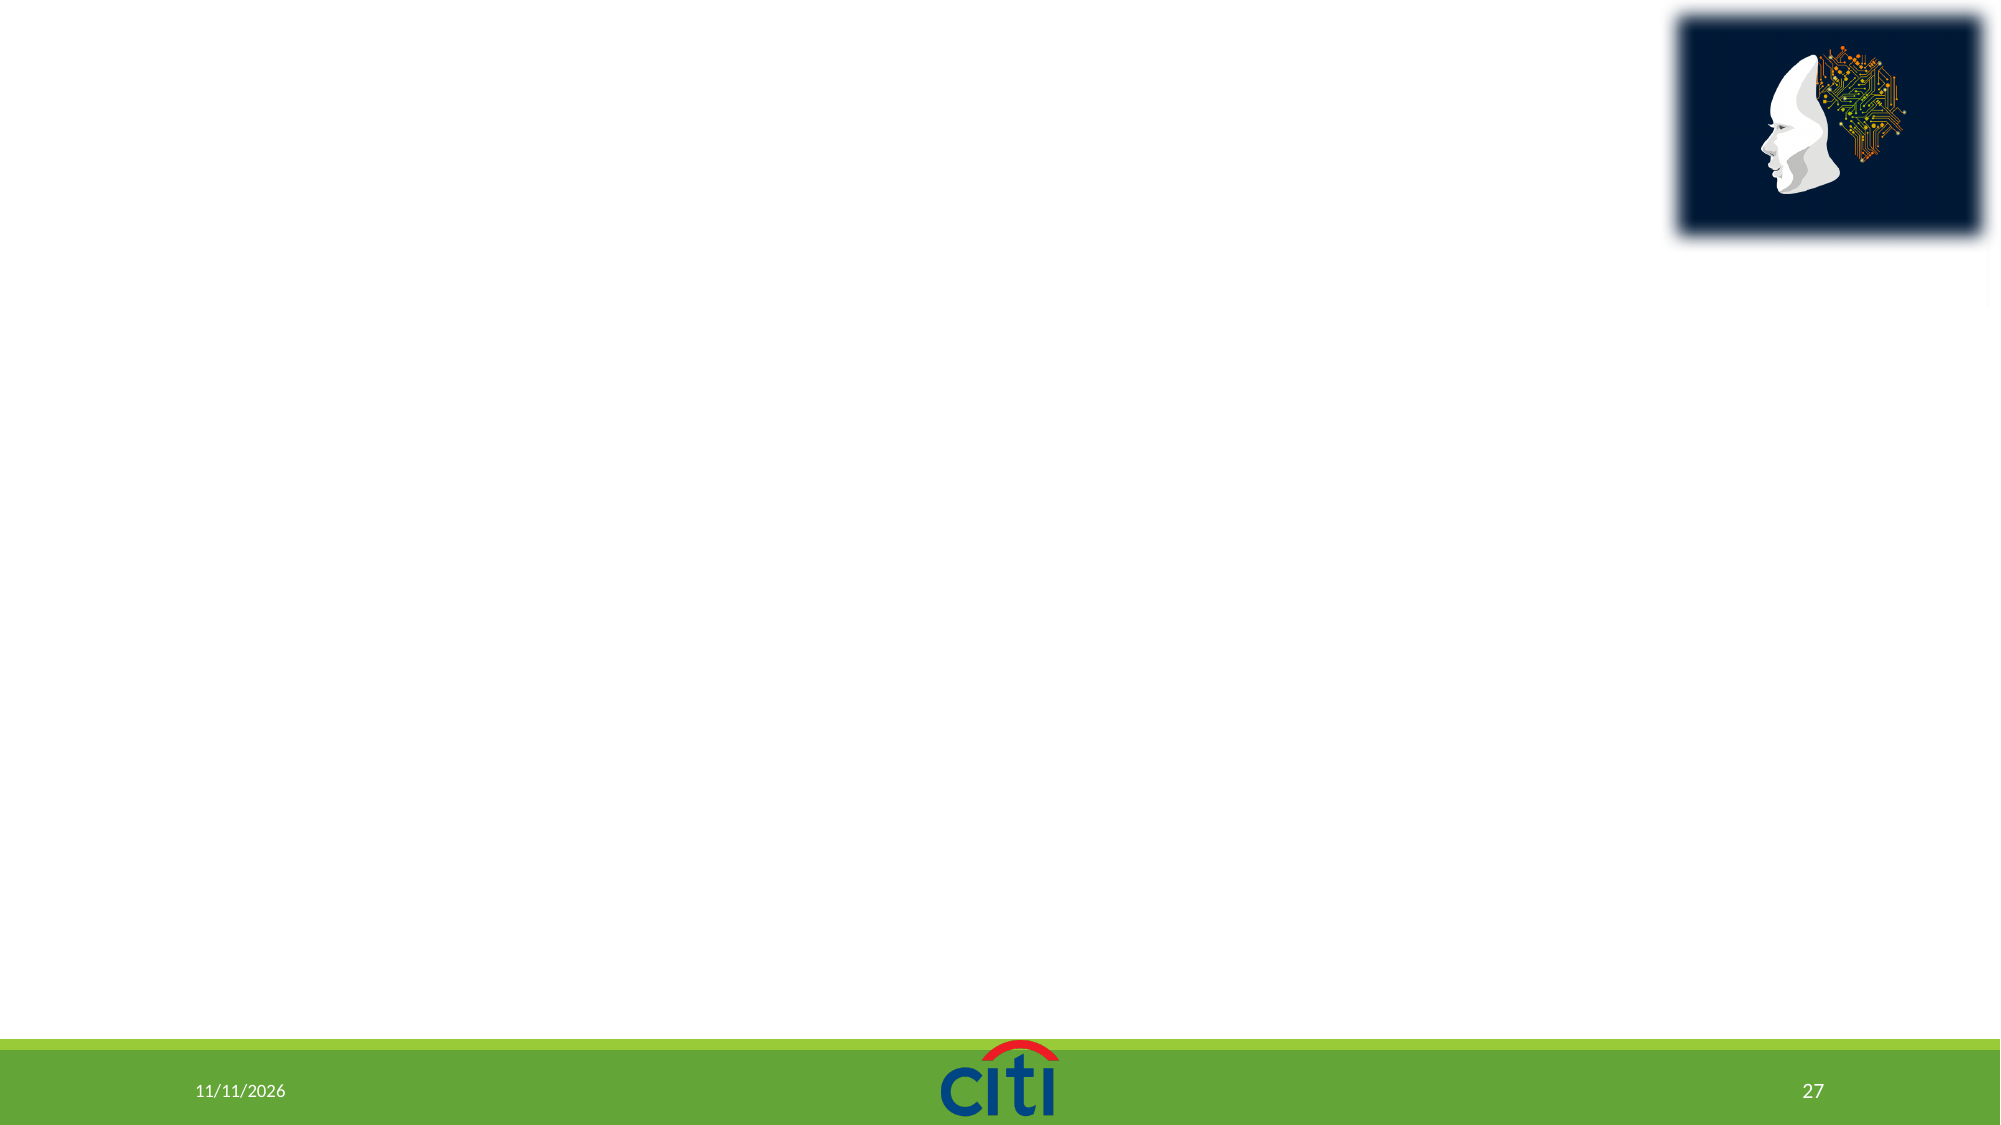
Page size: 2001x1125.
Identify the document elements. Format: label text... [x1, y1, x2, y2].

picture [18, 0, 2000, 308]
slide_number 27 [1624, 1059, 1840, 1120]
picture [939, 1038, 1061, 1118]
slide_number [180, 1059, 586, 1120]
